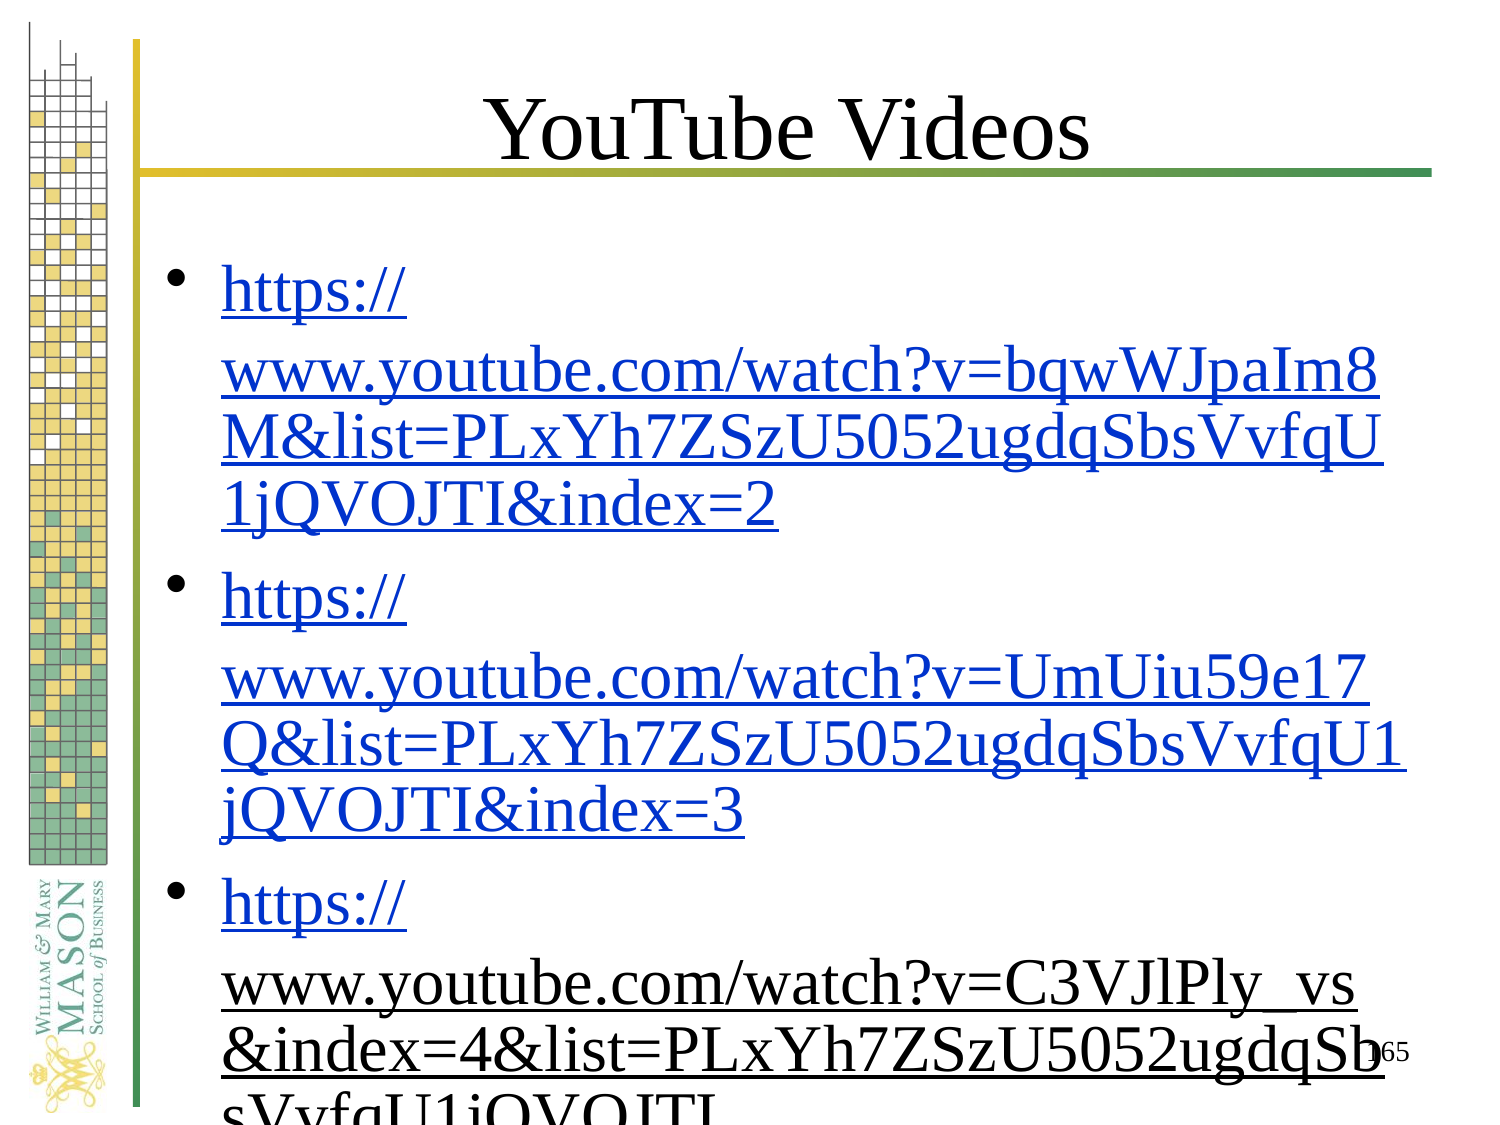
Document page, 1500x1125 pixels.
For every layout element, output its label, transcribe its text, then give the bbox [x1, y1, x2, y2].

list https://www.youtube.com/watch?v=bqwWJpaIm8M&list=PLxYh7ZSzU5052ugdqSbsVvfqU1jQVOJTI&index=2 https://www.youtube.com/watch?v=UmUiu59e17Q&list=PLxYh7ZSzU5052ugdqSbsVvfqU1jQVOJTI&index=3 https://www.youtube.com/watch?v=C3VJlPly_vs&index=4&list=PLxYh7ZSzU5052ugdqSbsVvfqU1jQVOJTI [150, 237, 1425, 1005]
slide_number 69 [29, 879, 107, 1113]
slide_number 165 [1048, 1024, 1426, 1103]
title YouTube Videos [150, 45, 1425, 200]
